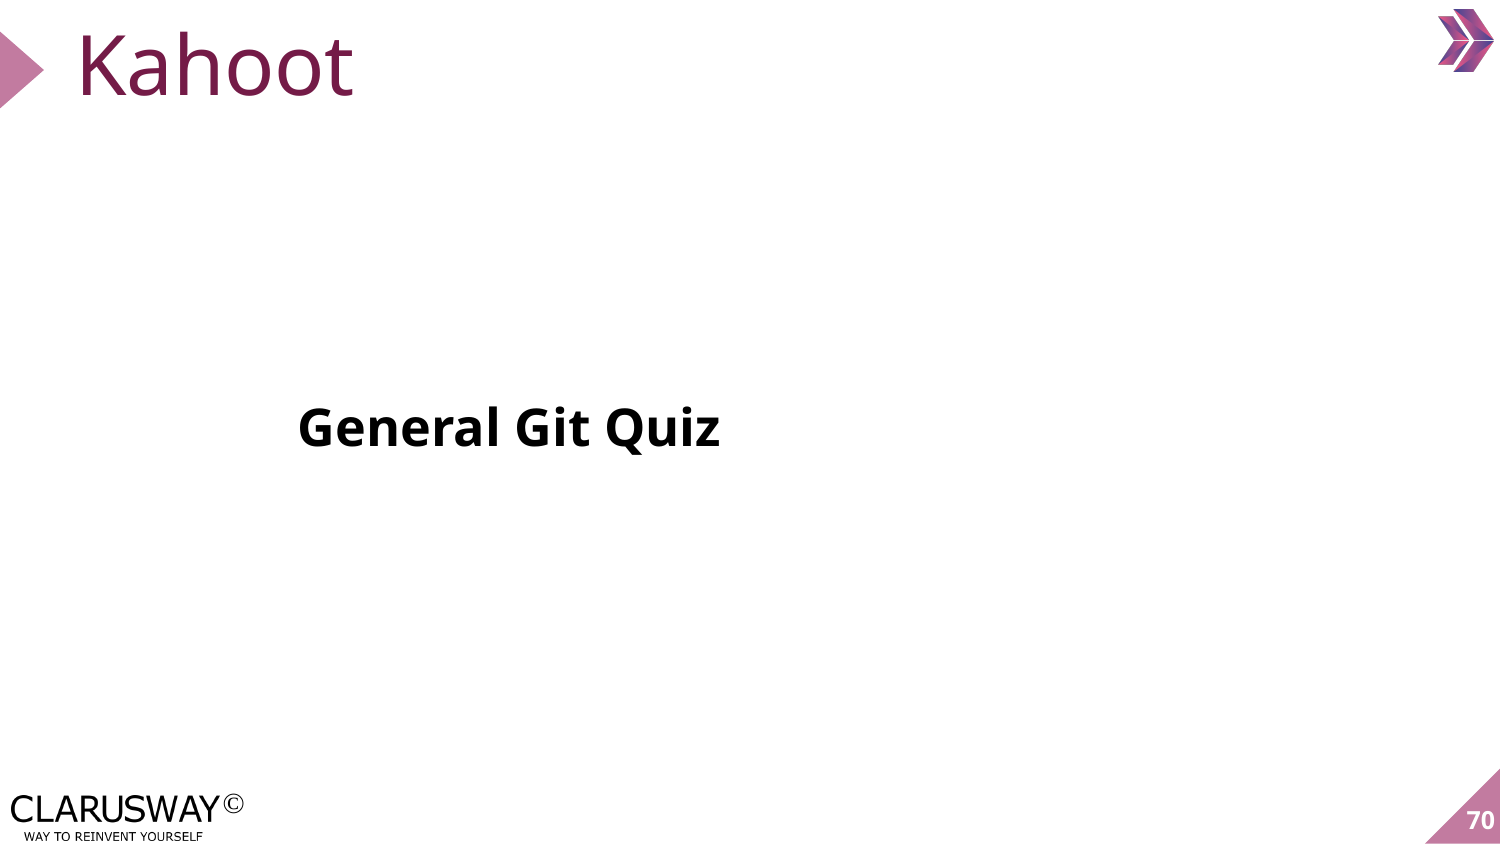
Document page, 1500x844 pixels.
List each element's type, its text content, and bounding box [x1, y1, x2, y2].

slide_number ‹#› [1461, 809, 1496, 839]
picture [11, 795, 220, 841]
title Kahoot [75, 31, 1413, 133]
picture [1438, 9, 1494, 72]
text_box General Git Quiz [282, 379, 1277, 472]
